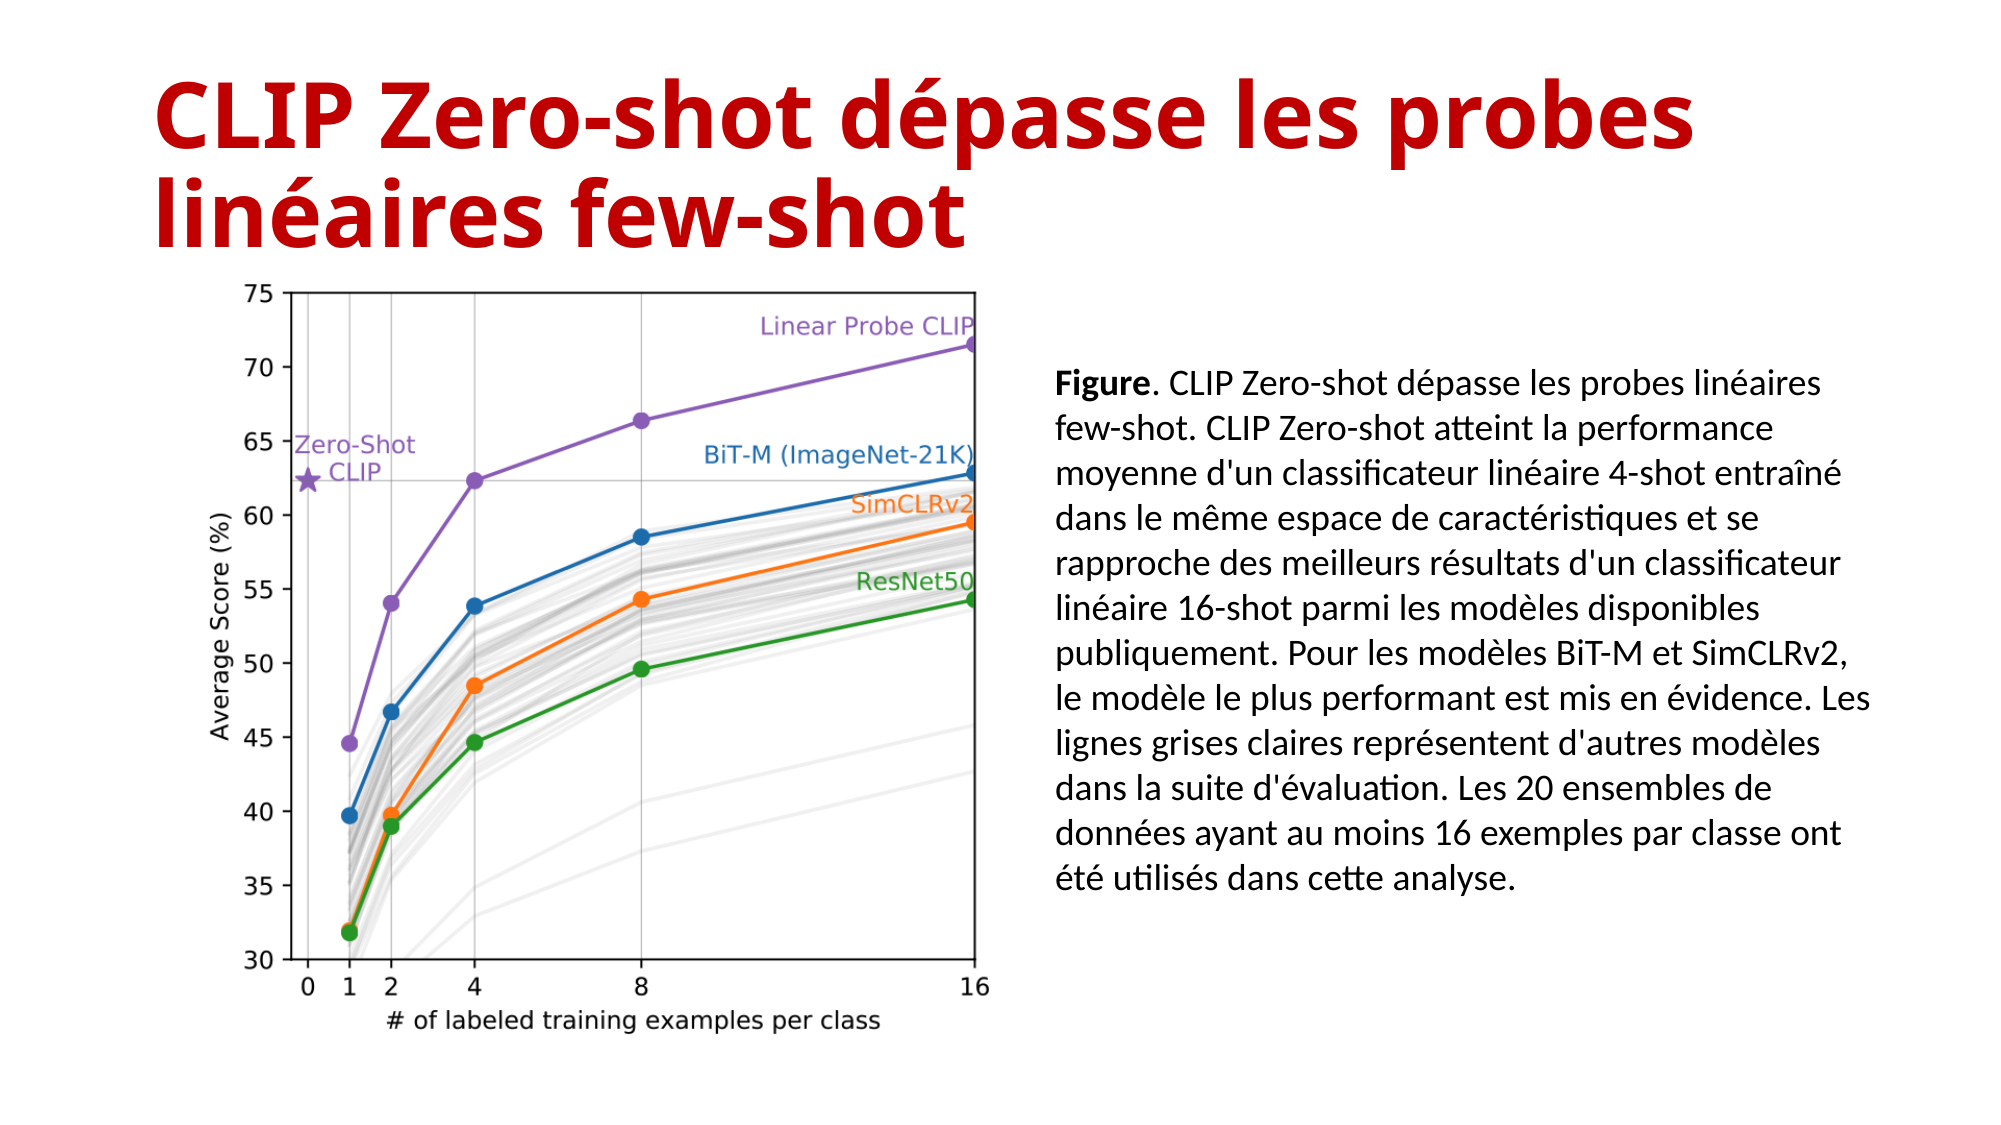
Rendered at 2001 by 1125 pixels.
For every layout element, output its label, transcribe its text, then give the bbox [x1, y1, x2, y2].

text_box Figure. CLIP Zero-shot dépasse les probes linéaires few-shot. CLIP Zero-shot atteint la performance moyenne d'un classificateur linéaire 4-shot entraîné dans le même espace de caractéristiques et se rapproche des meilleurs résultats d'un classificateur linéaire 16-shot parmi les modèles disponibles publiquement. Pour les modèles BiT-M et SimCLRv2, le modèle le plus performant est mis en évidence. Les lignes grises claires représentent d'autres modèles dans la suite d'évaluation. Les 20 ensembles de données ayant au moins 16 exemples par classe ont été utilisés dans cette analyse. [1040, 350, 1897, 906]
title CLIP Zero-shot dépasse les probes linéaires few-shot [137, 59, 1863, 278]
picture [187, 277, 1017, 1057]
